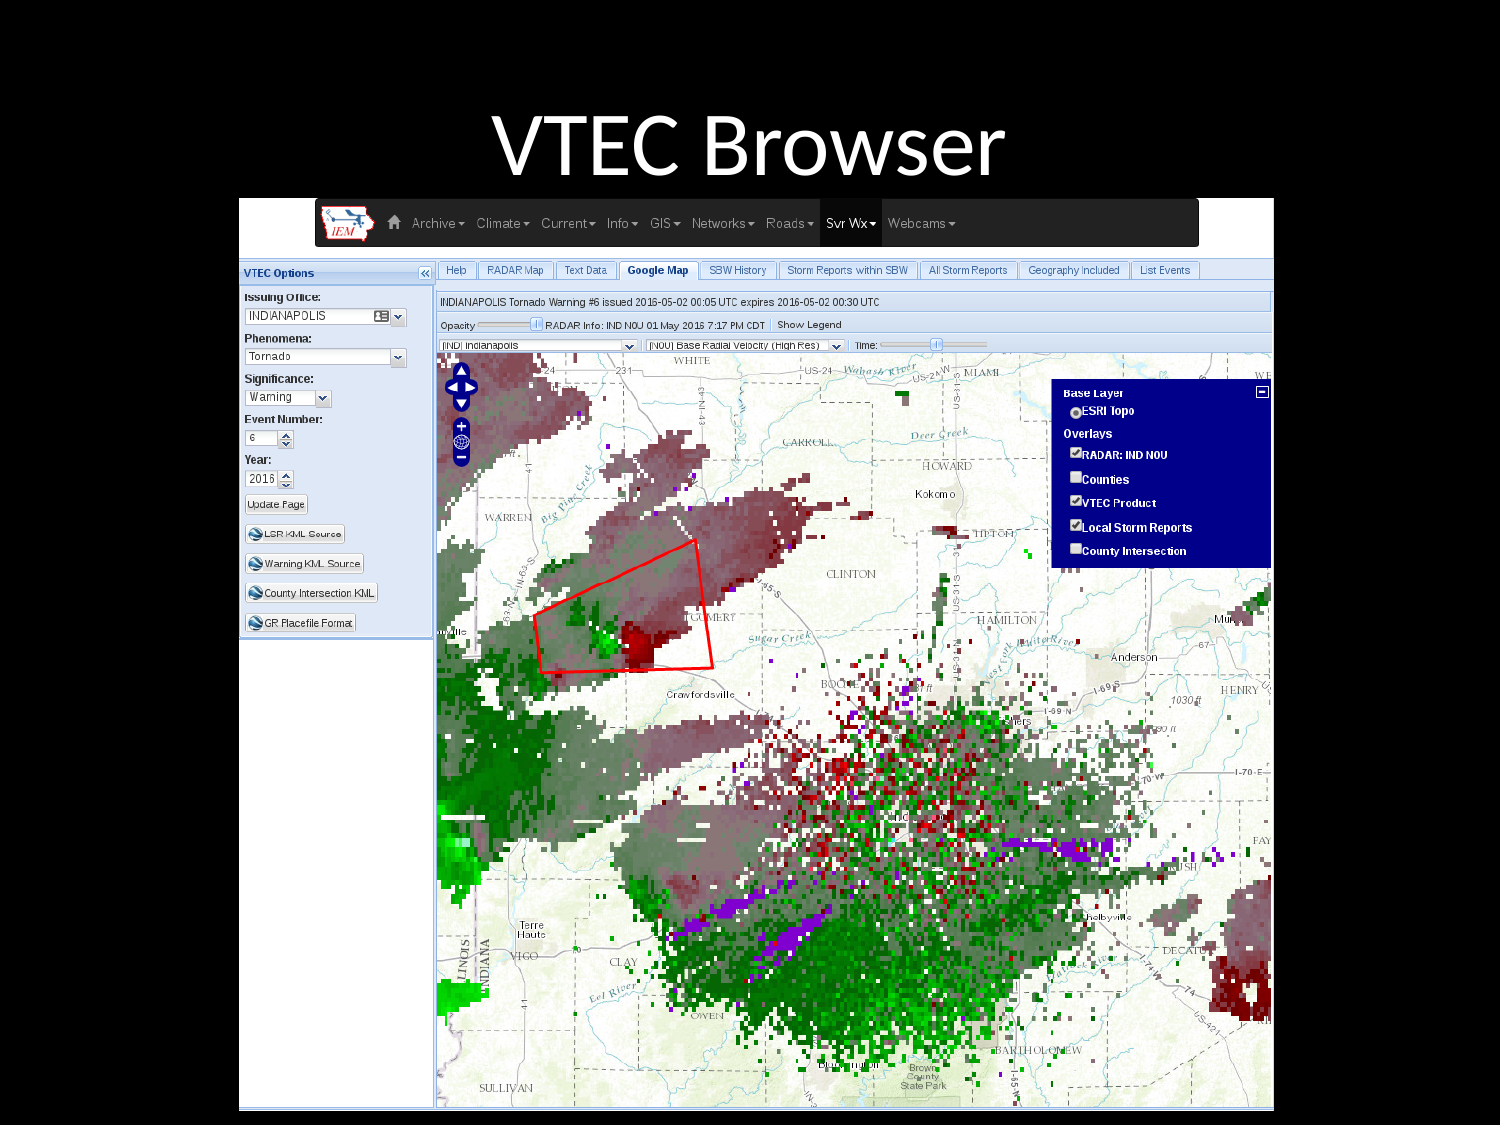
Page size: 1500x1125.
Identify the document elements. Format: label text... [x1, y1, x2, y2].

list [239, 198, 1274, 1111]
title VTEC Browser [75, 45, 1425, 233]
